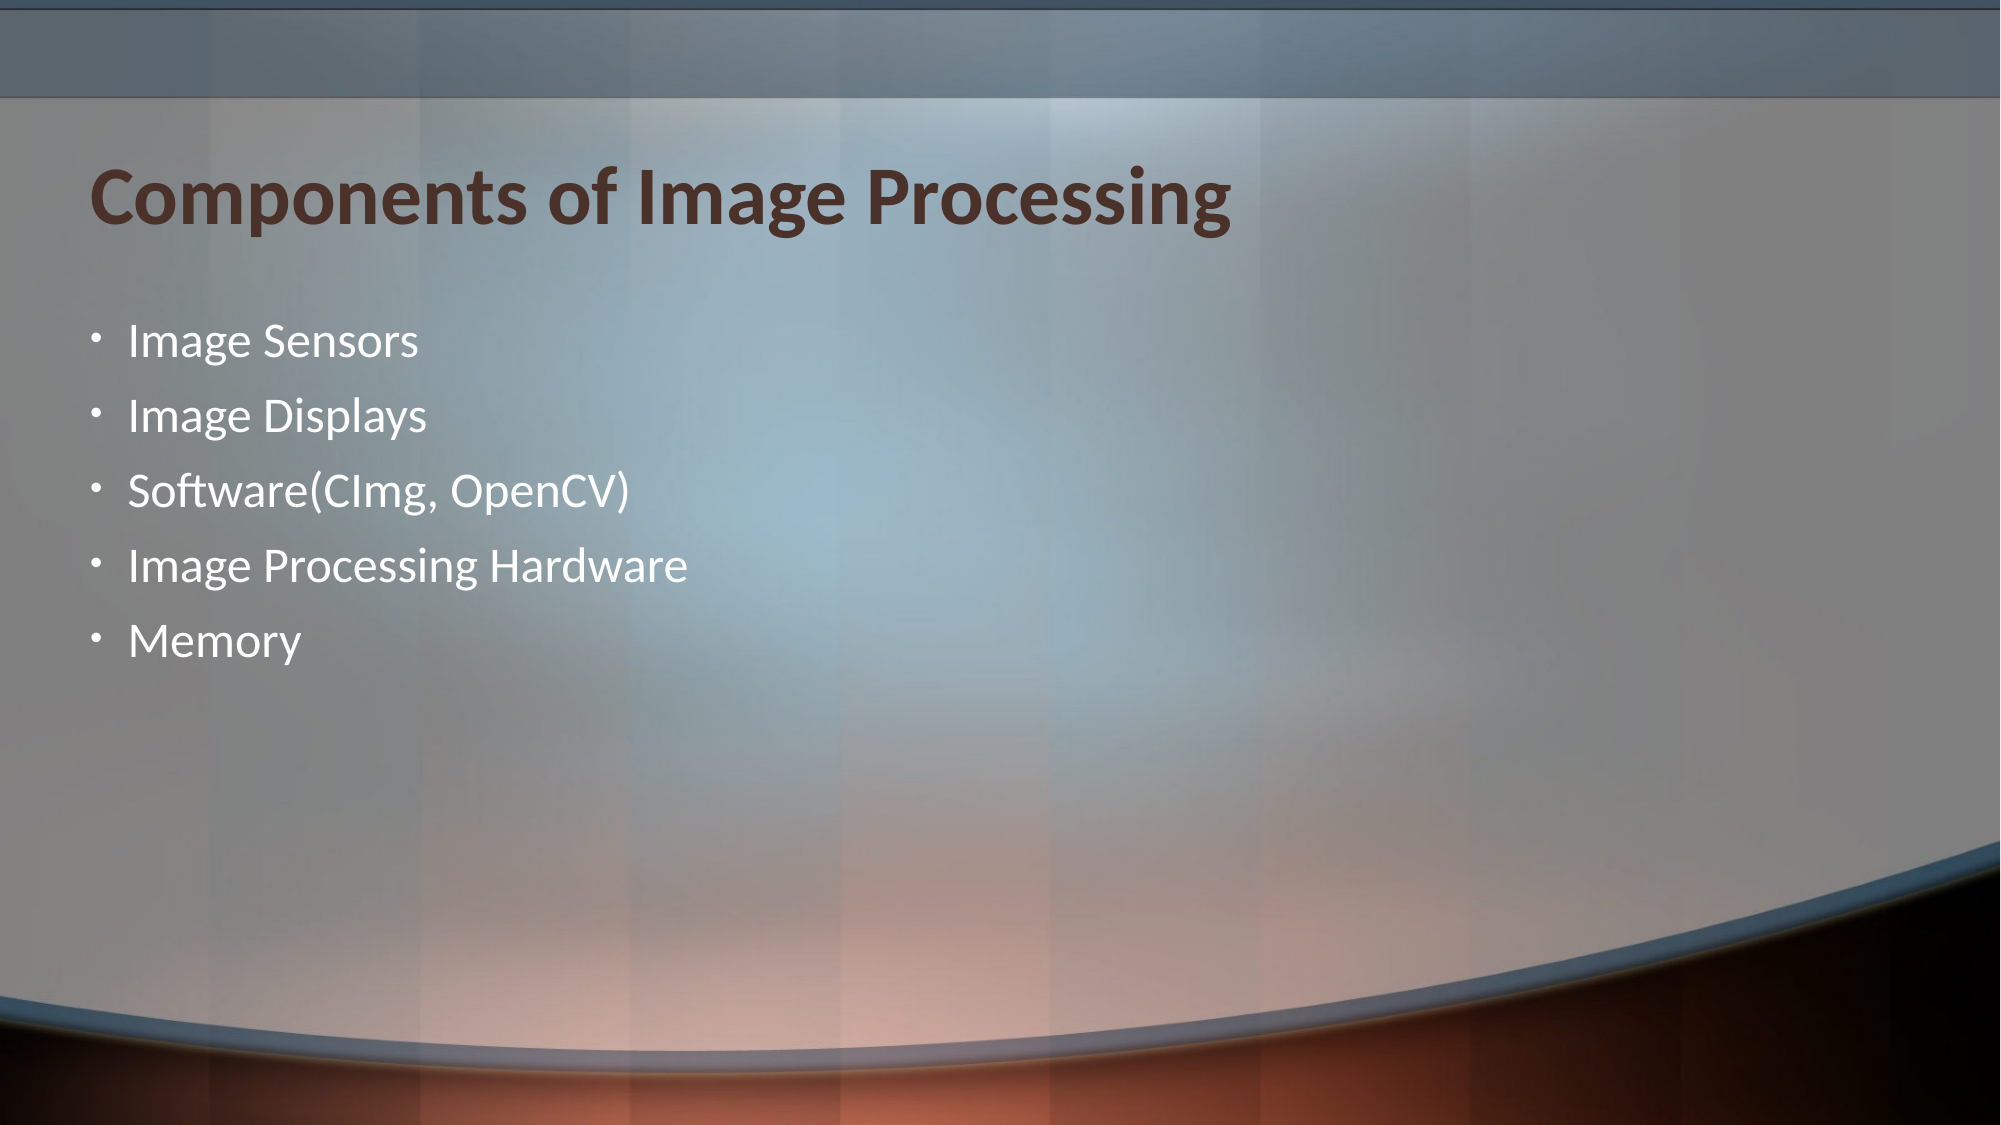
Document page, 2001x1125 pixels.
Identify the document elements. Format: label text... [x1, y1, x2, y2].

list Image Sensors Image Displays Software(CImg, OpenCV) Image Processing Hardware Memory [75, 299, 1130, 848]
picture [0, 0, 2001, 1125]
title Components of Image Processing [75, 104, 1732, 294]
